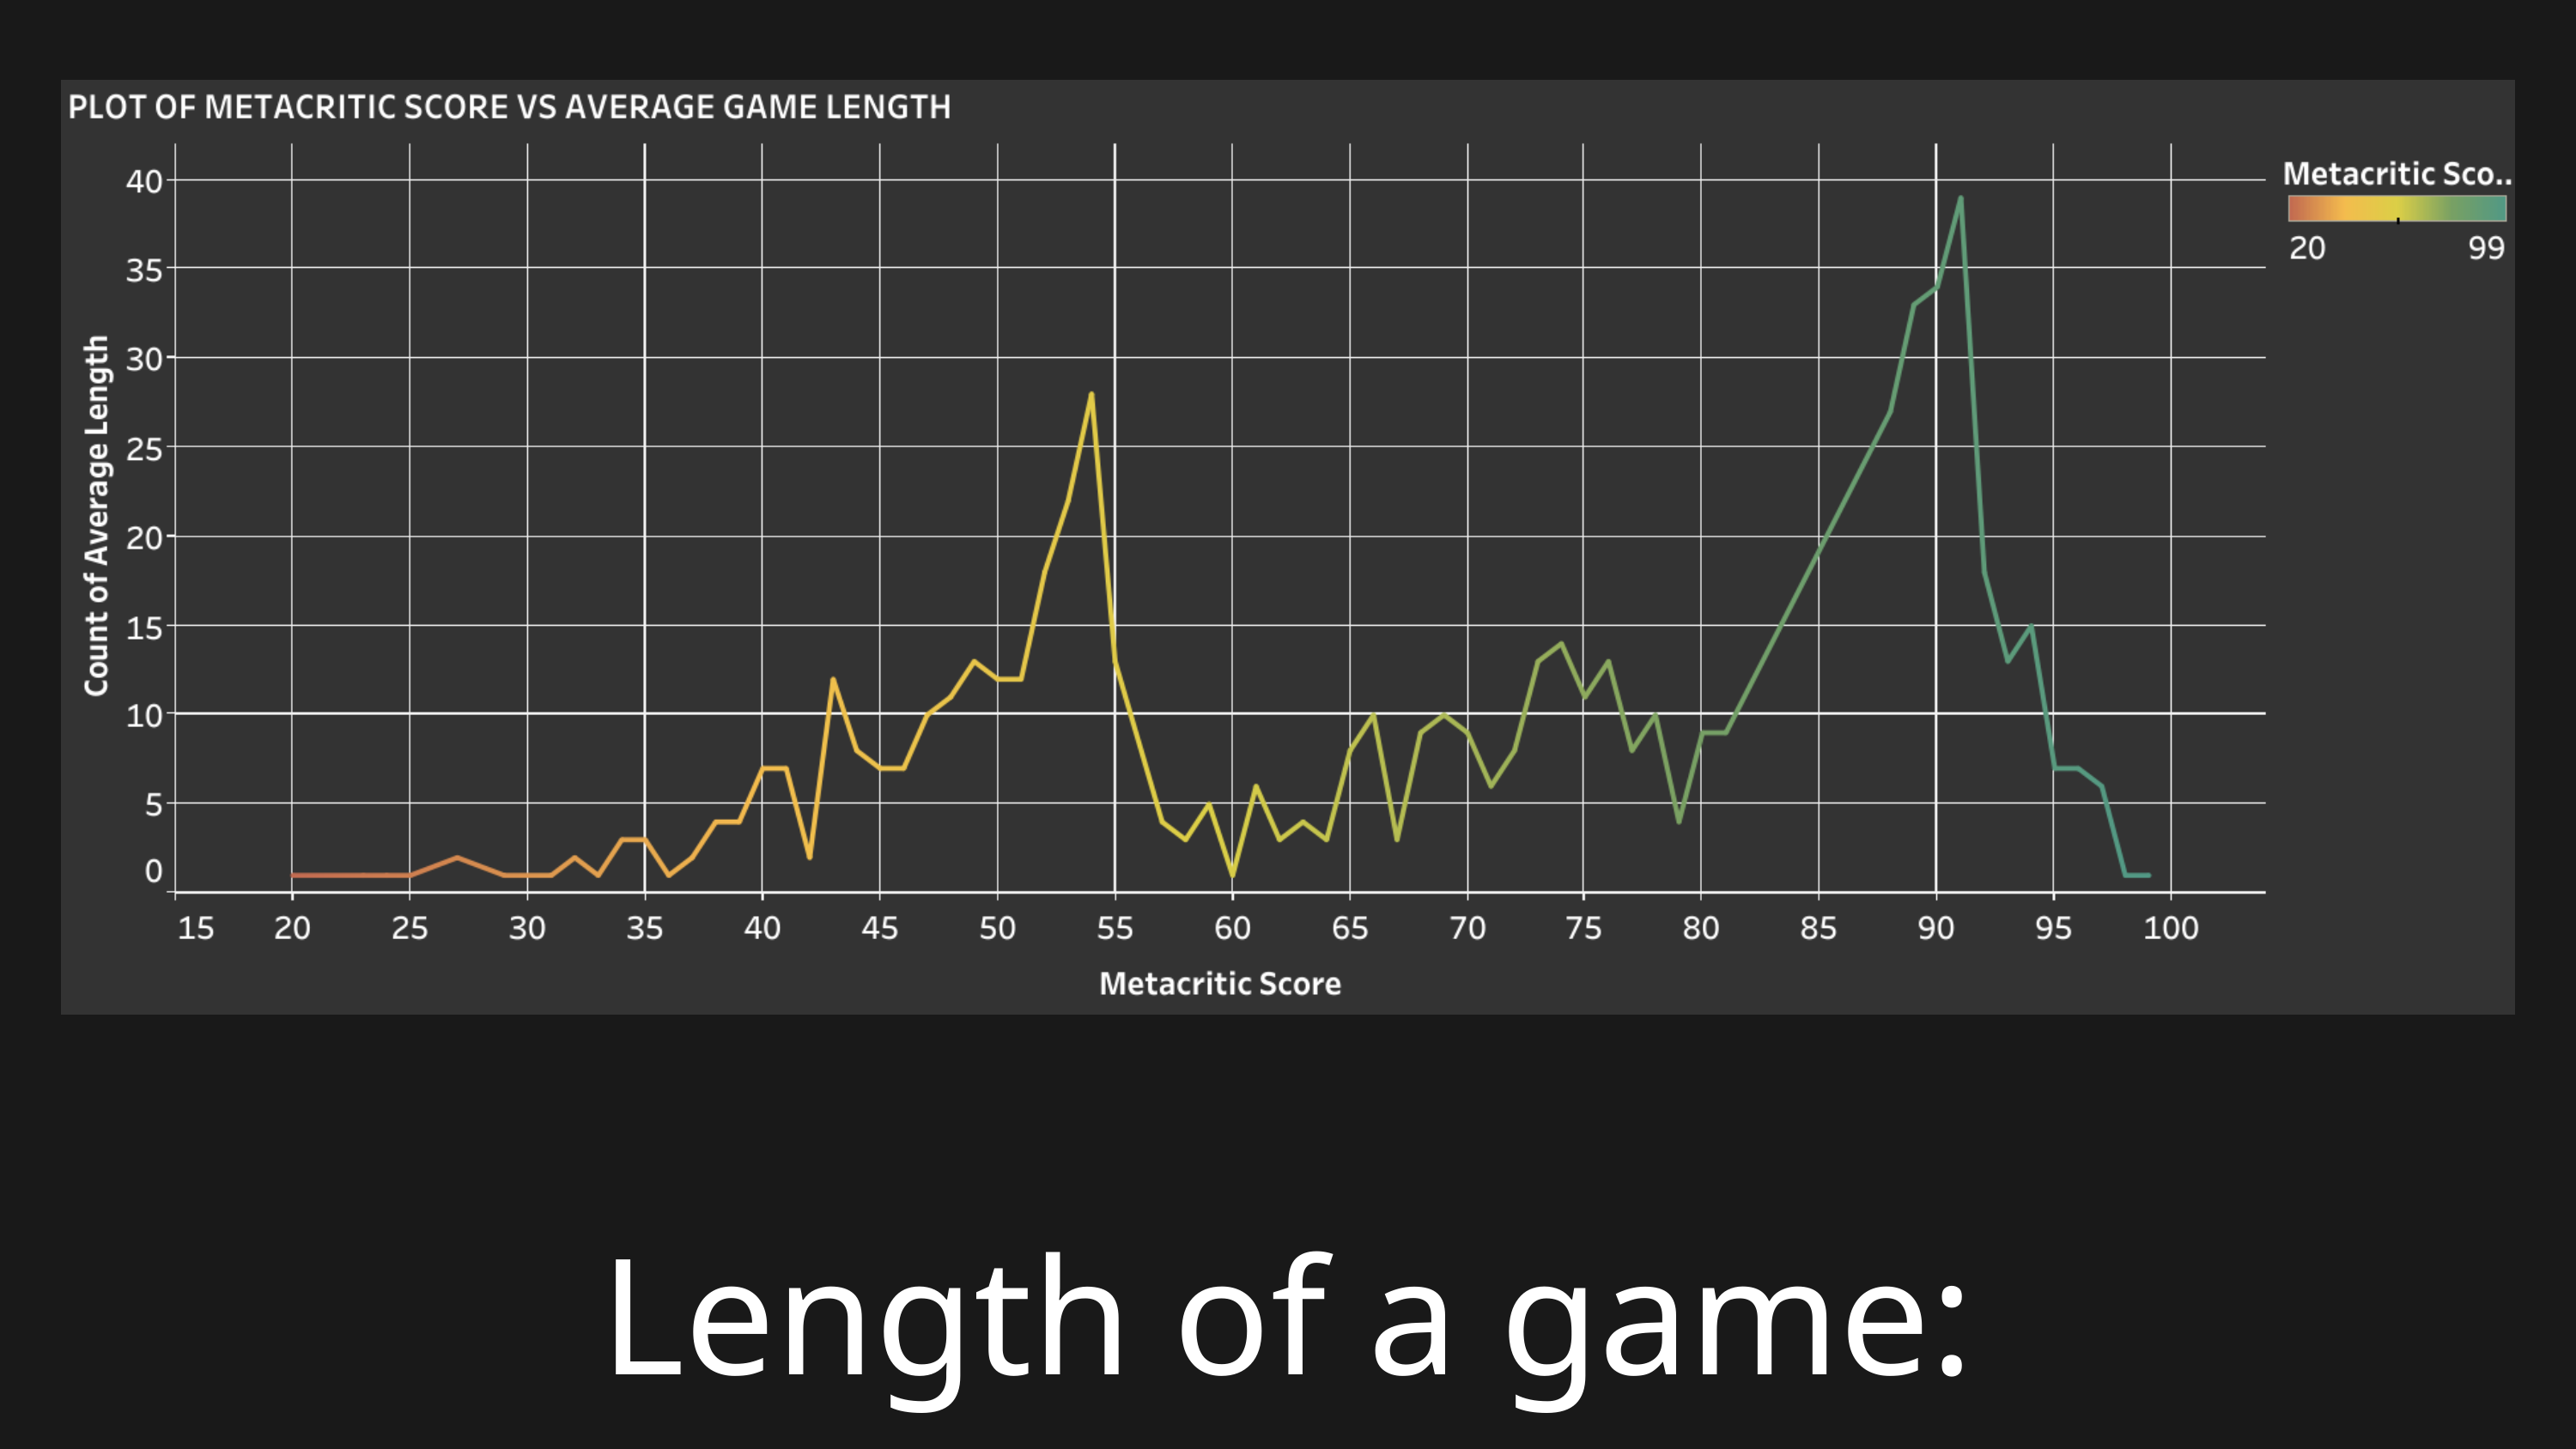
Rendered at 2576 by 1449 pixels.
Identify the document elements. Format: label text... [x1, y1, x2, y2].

picture [60, 80, 2516, 1015]
text_box Length of a game: [60, 1181, 2515, 1408]
